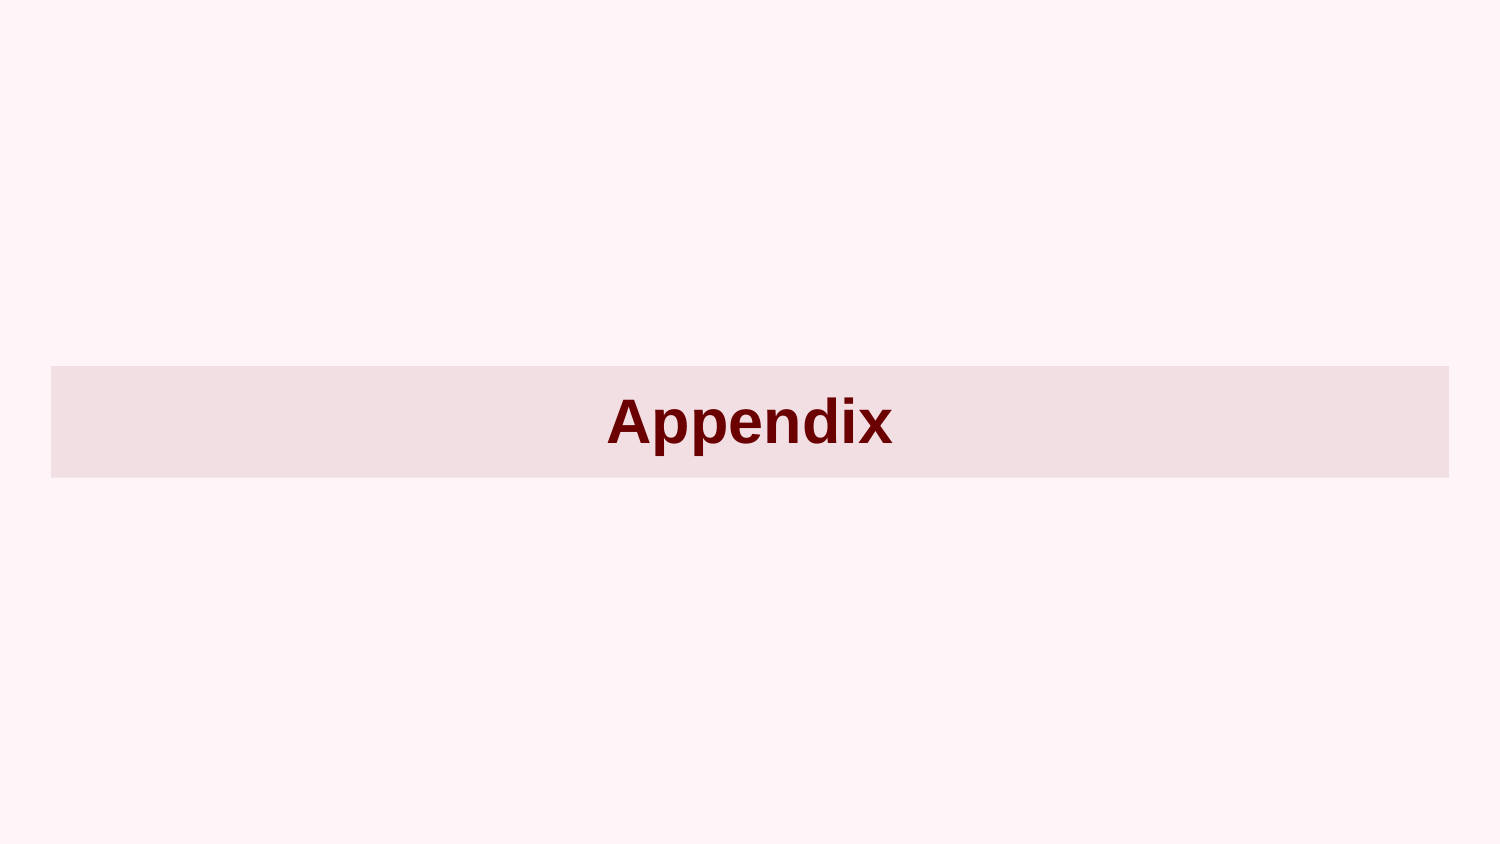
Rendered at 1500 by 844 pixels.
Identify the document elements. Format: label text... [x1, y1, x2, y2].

title Appendix [51, 366, 1449, 478]
